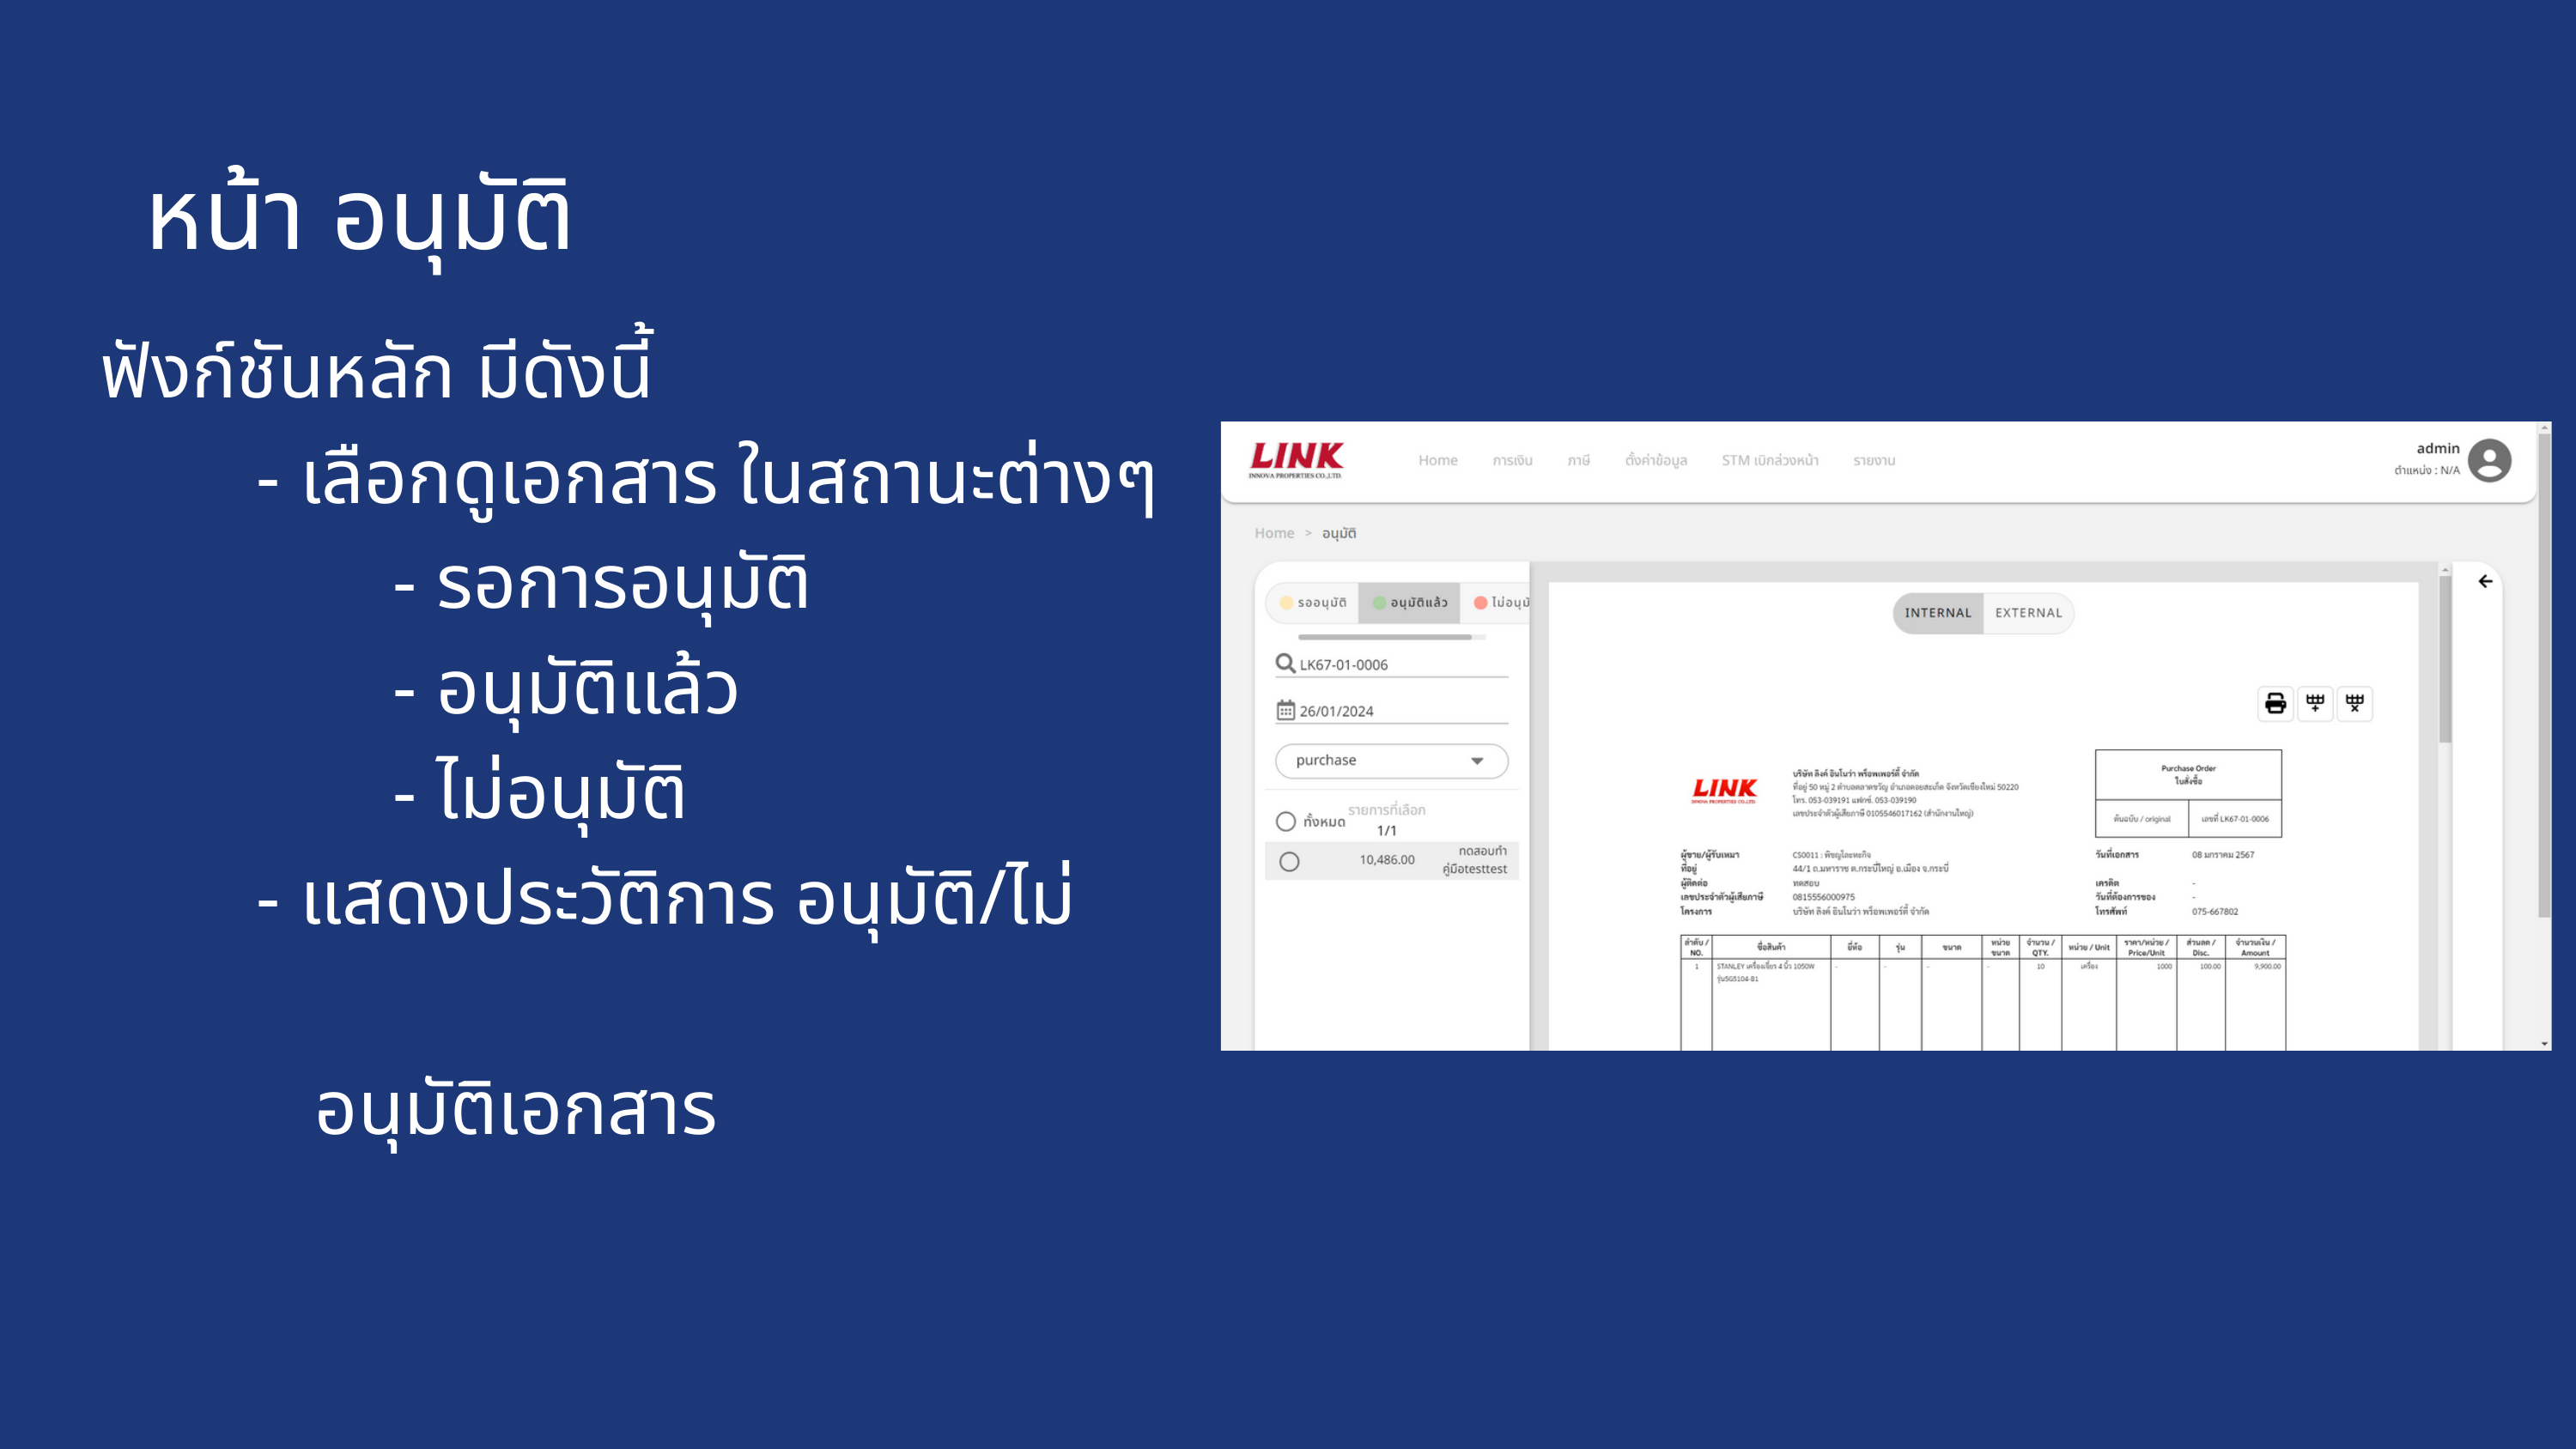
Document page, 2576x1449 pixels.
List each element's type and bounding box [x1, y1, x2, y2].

text_box [0, 0, 2576, 1449]
